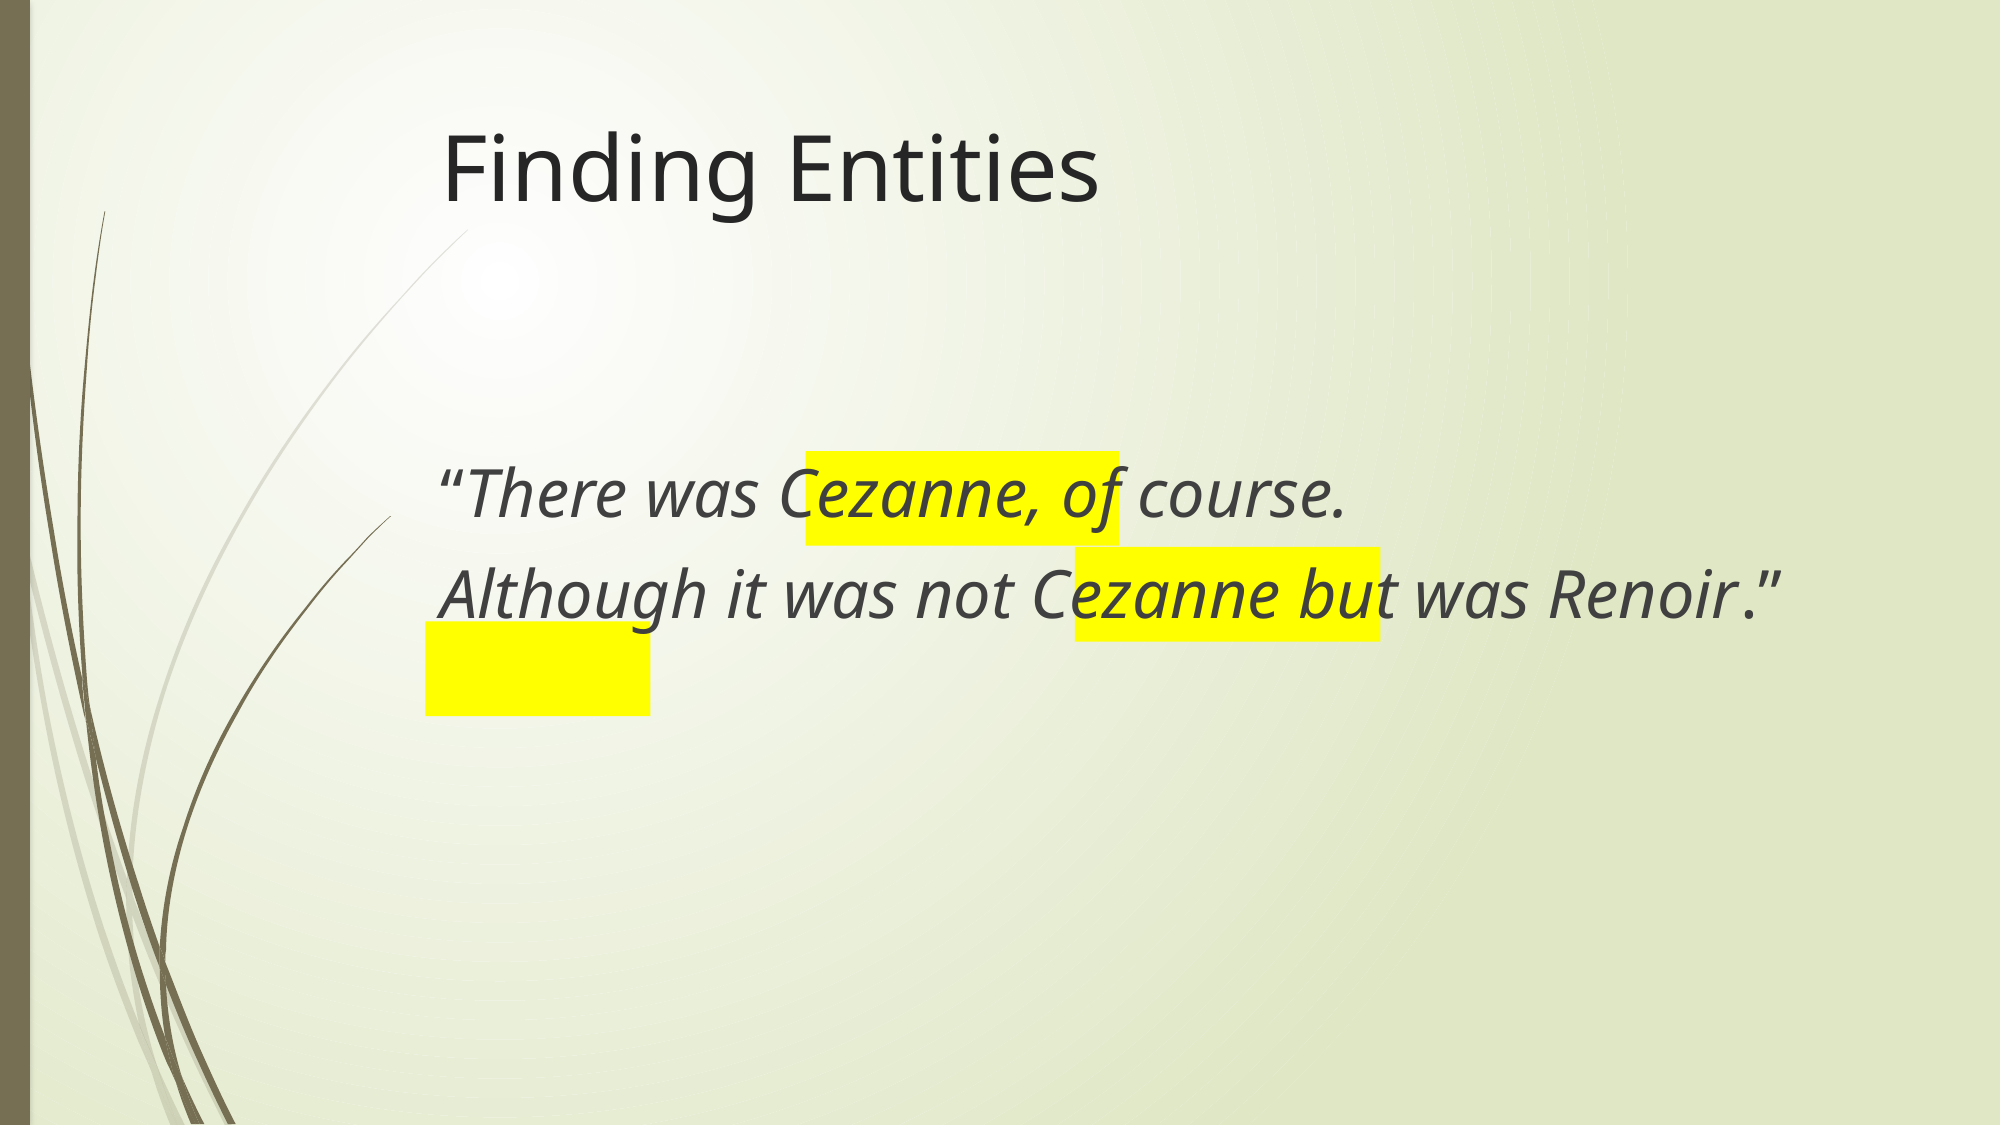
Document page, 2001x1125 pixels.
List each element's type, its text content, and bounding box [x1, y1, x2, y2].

title Finding Entities [425, 102, 1888, 313]
list “There was Cezanne, of course. Although it was not Cezanne but was Renoir.” [425, 342, 1888, 963]
